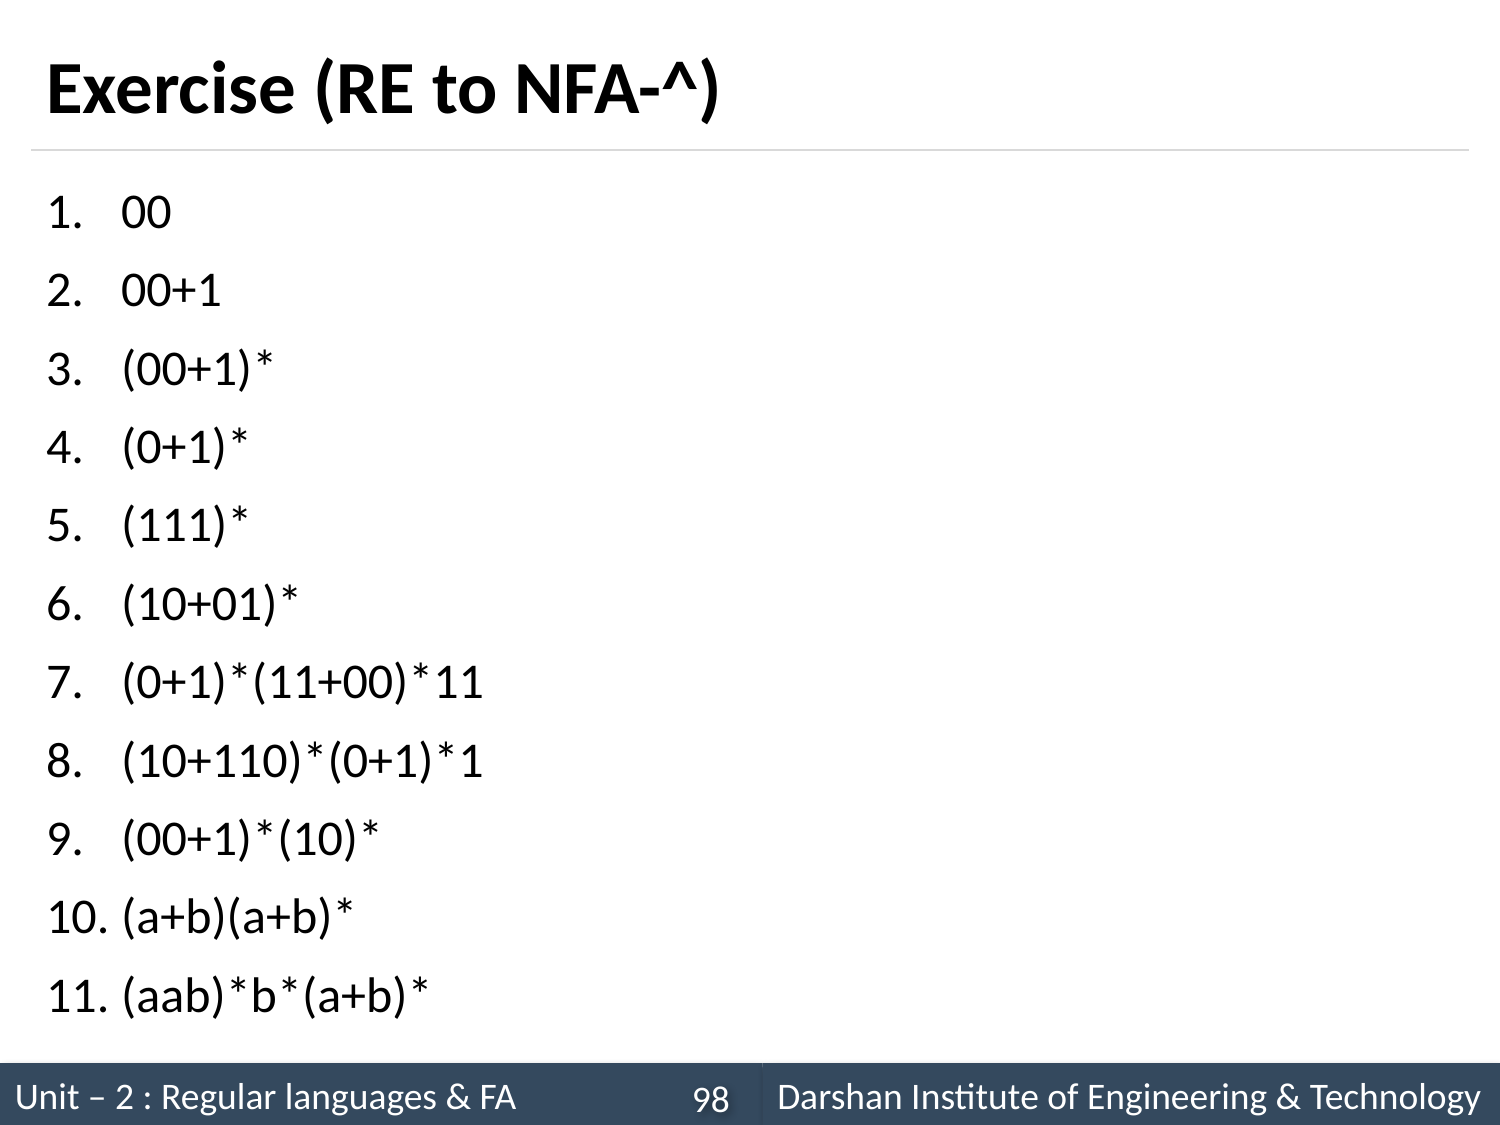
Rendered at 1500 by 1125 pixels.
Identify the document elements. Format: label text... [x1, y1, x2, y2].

title Exercise (RE to NFA-^) [31, 17, 1469, 150]
list 00 00+1 (00+1)* (0+1)* (111)* (10+01)* (0+1)*(11+00)*11 (10+110)*(0+1)*1 (00+1)*(10)* (a+b)(a+b)* (aab)*b*(a+b)* [31, 162, 1469, 1038]
